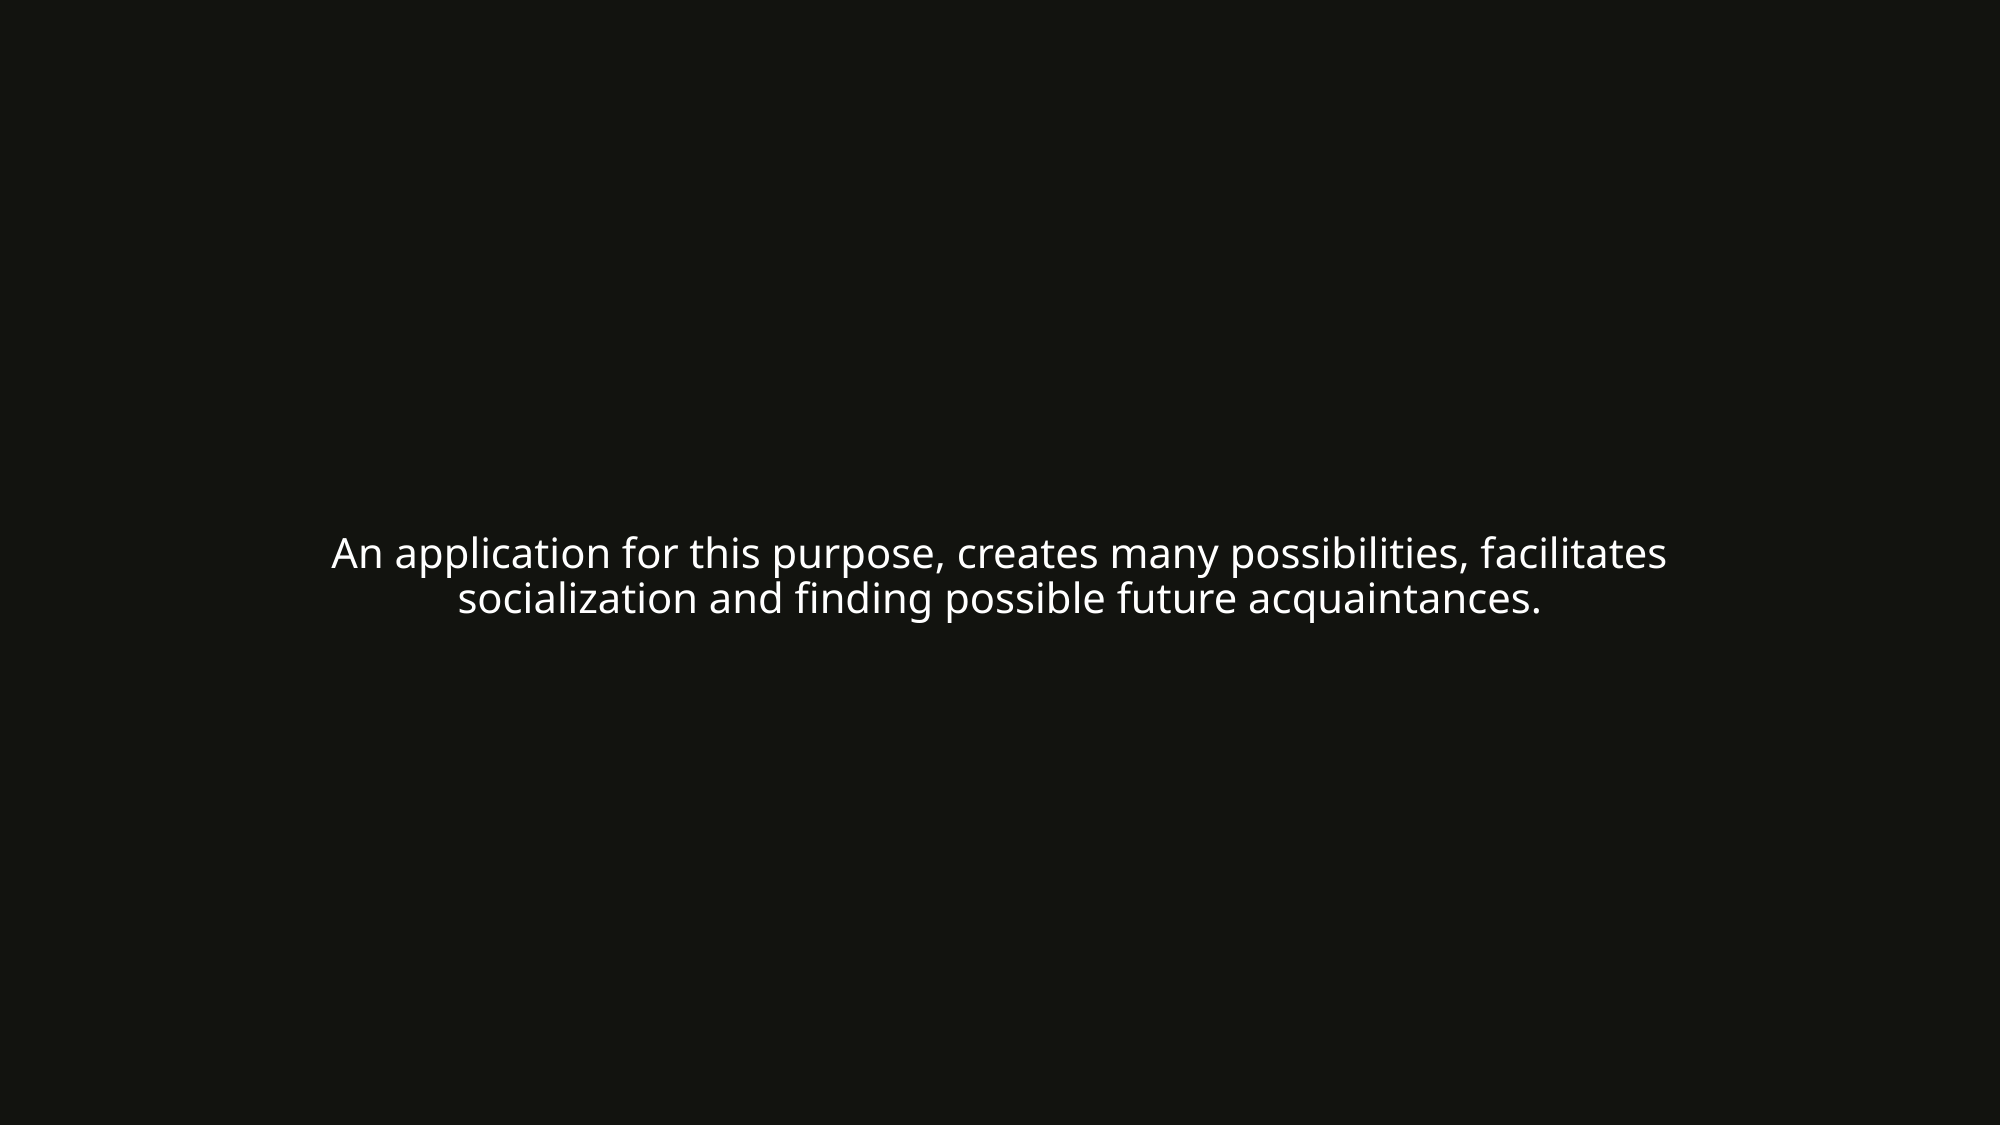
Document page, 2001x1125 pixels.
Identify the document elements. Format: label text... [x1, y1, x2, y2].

text_box [0, 0, 2000, 1125]
text_box An application for this purpose, creates many possibilities, facilitates socialization and finding possible future acquaintances. [249, 494, 1750, 631]
